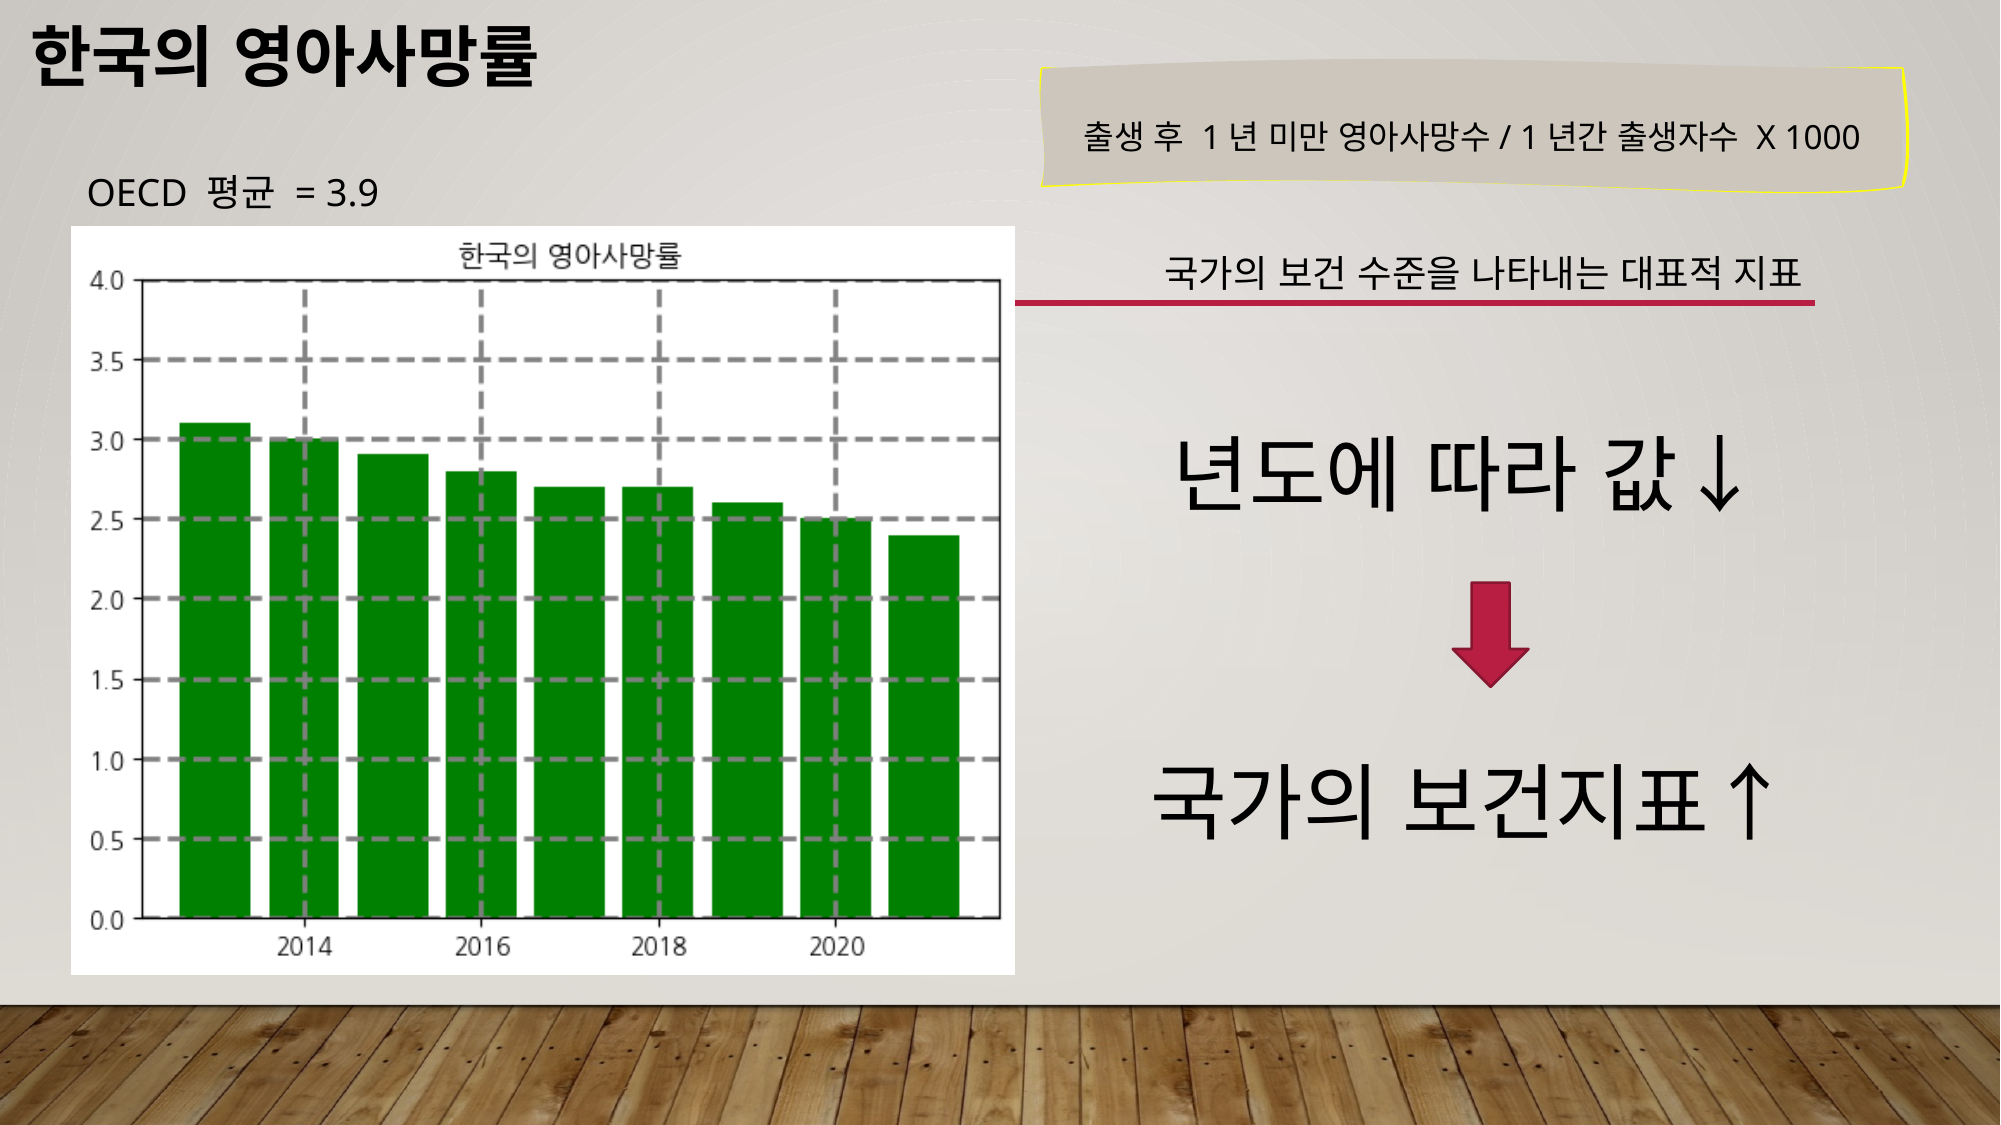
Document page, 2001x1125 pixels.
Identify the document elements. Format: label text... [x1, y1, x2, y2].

text_box 국가의 보건지표↑ [1114, 742, 1875, 858]
text_box [1451, 581, 1530, 688]
text_box 국가의 보건 수준을 나타내는 대표적 지표 [1092, 242, 1875, 303]
text_box OECD 평균 = 3.9 [71, 161, 548, 222]
text_box 출생 후 1년 미만 영아사망수/ 1년간 출생자수 X 1000 [1040, 58, 1908, 192]
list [71, 226, 1015, 975]
picture [0, 1005, 2000, 1125]
text_box 년도에 따라 값↓ [1149, 414, 1832, 530]
title 한국의 영아사망률 [14, 16, 837, 162]
